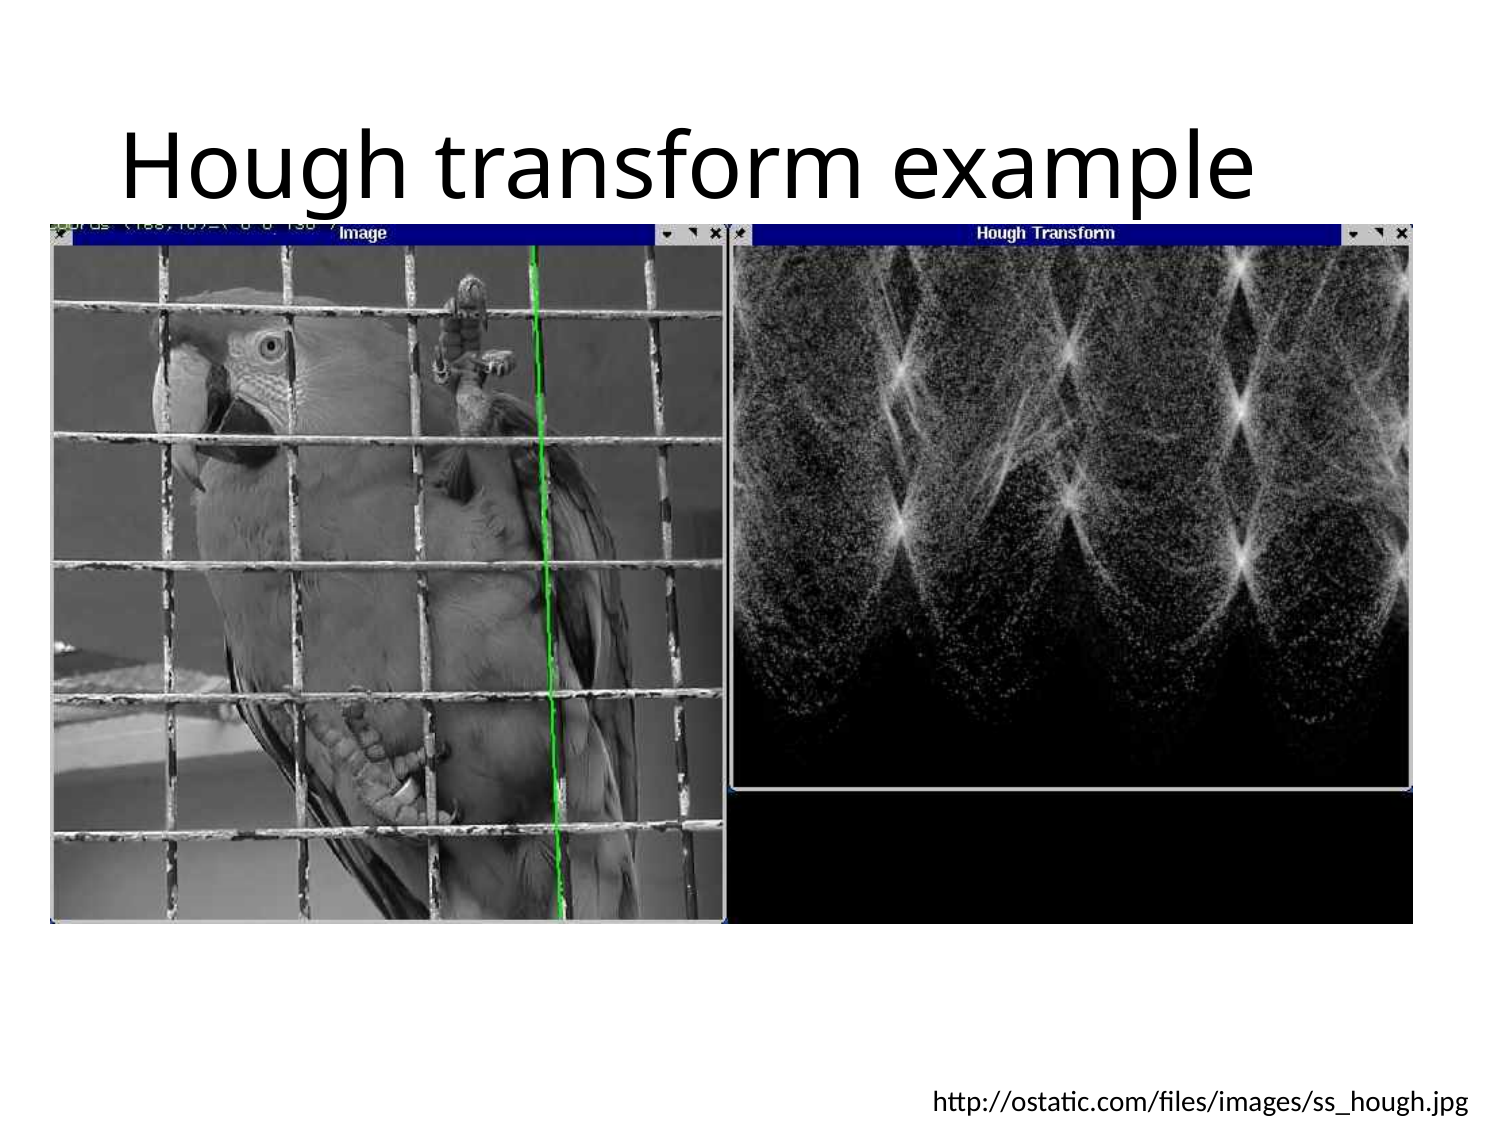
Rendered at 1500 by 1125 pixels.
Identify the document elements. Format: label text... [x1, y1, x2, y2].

picture [49, 224, 1413, 924]
text_box http://ostatic.com/files/images/ss_hough.jpg [917, 1074, 1484, 1125]
title Hough transform example [103, 59, 1397, 224]
